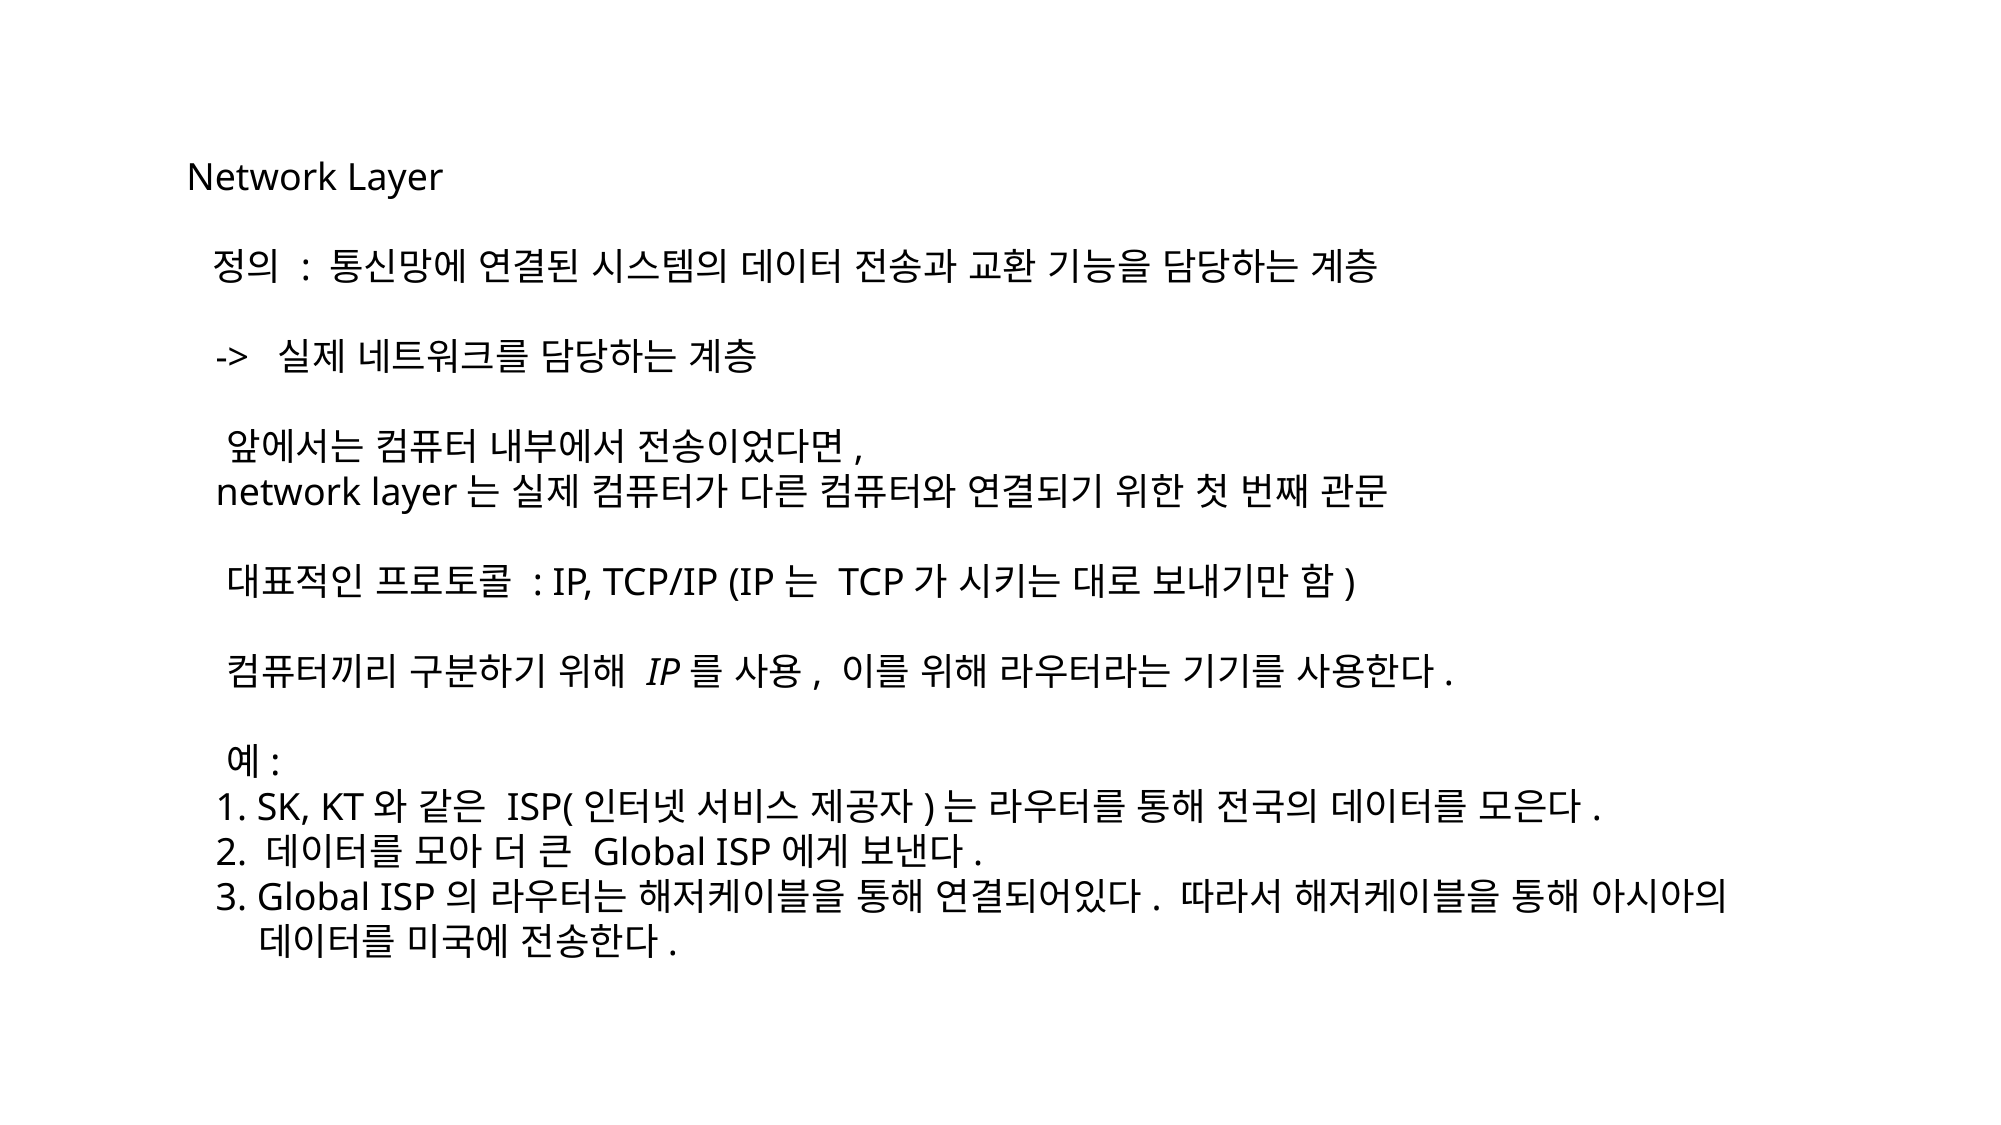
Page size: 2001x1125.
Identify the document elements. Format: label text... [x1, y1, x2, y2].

text_box Network Layer 정의 : 통신망에 연결된 시스템의 데이터 전송과 교환 기능을 담당하는 계층 -> 실제 네트워크를 담당하는 계층 앞에서는 컴퓨터 내부에서 전송이었다면, network layer는 실제 컴퓨터가 다른 컴퓨터와 연결되기 위한 첫 번째 관문 대표적인 프로토콜 : IP, TCP/IP (IP는 TCP가 시키는 대로 보내기만 함) 컴퓨터끼리 구분하기 위해 IP를 사용, 이를 위해 라우터라는 기기를 사용한다. 예: 1. SK, KT와 같은 ISP(인터넷 서비스 제공자)는 라우터를 통해 전국의 데이터를 모은다. 2. 데이터를 모아 더 큰 Global ISP에게 보낸다. 3. Global ISP의 라우터는 해저케이블을 통해 연결되어있다. 따라서 해저케이블을 통해 아시아의 데이터를 미국에 전송한다. [171, 145, 1940, 971]
